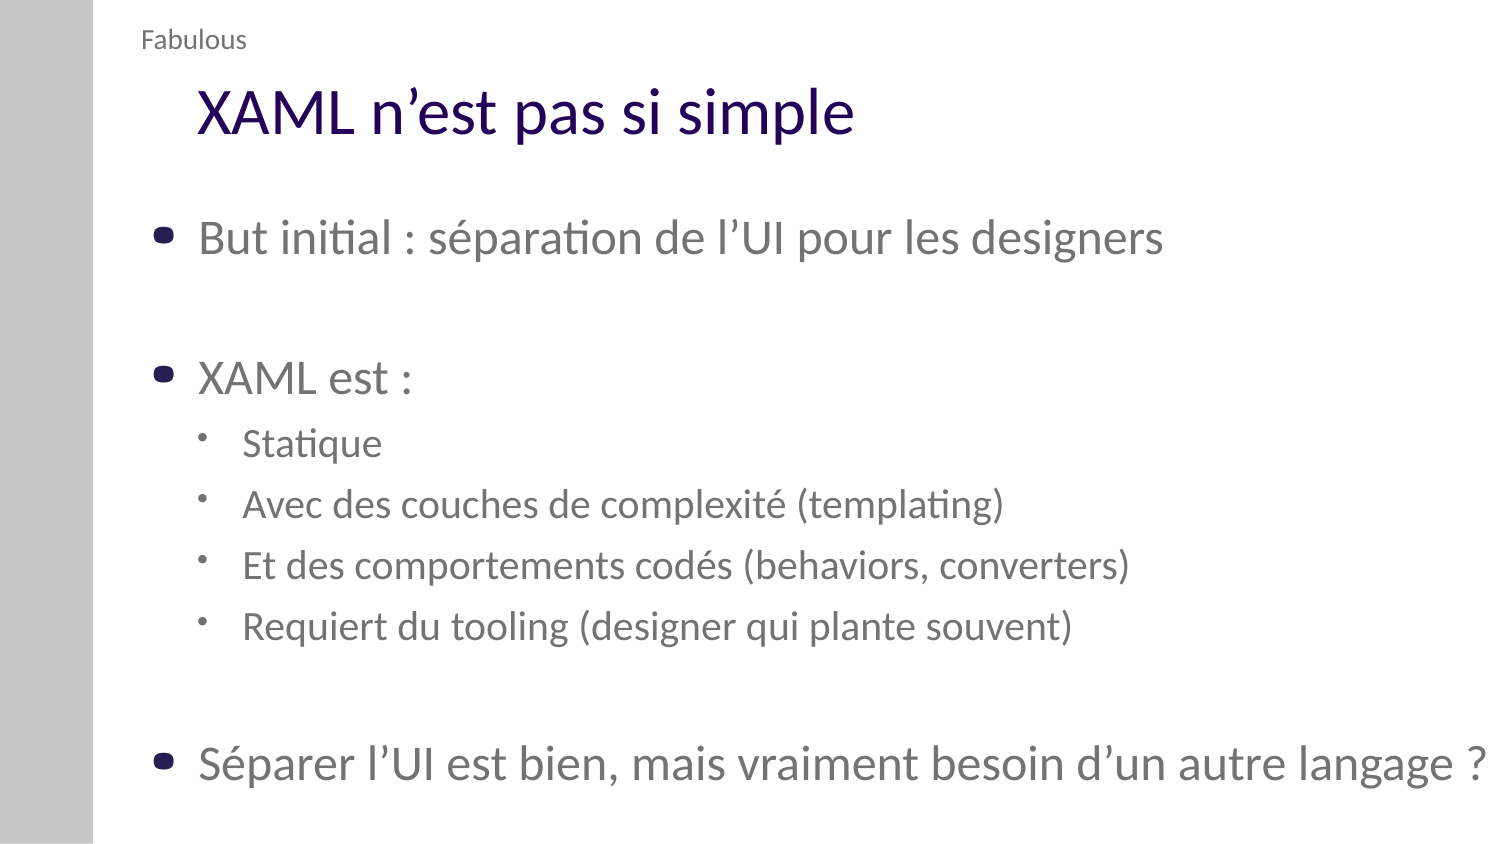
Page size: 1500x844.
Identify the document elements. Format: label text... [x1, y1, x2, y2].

list But initial : séparation de l’UI pour les designers XAML est : Statique Avec des couches de complexité (templating) Et des comportements codés (behaviors, converters) Requiert du tooling (designer qui plante souvent) Séparer l’UI est bien, mais vraiment besoin d’un autre langage ? [153, 213, 1500, 787]
list Fabulous [141, 25, 903, 56]
title XAML n’est pas si simple [197, 80, 1454, 189]
picture [153, 226, 174, 244]
picture [153, 365, 174, 383]
picture [153, 752, 174, 770]
